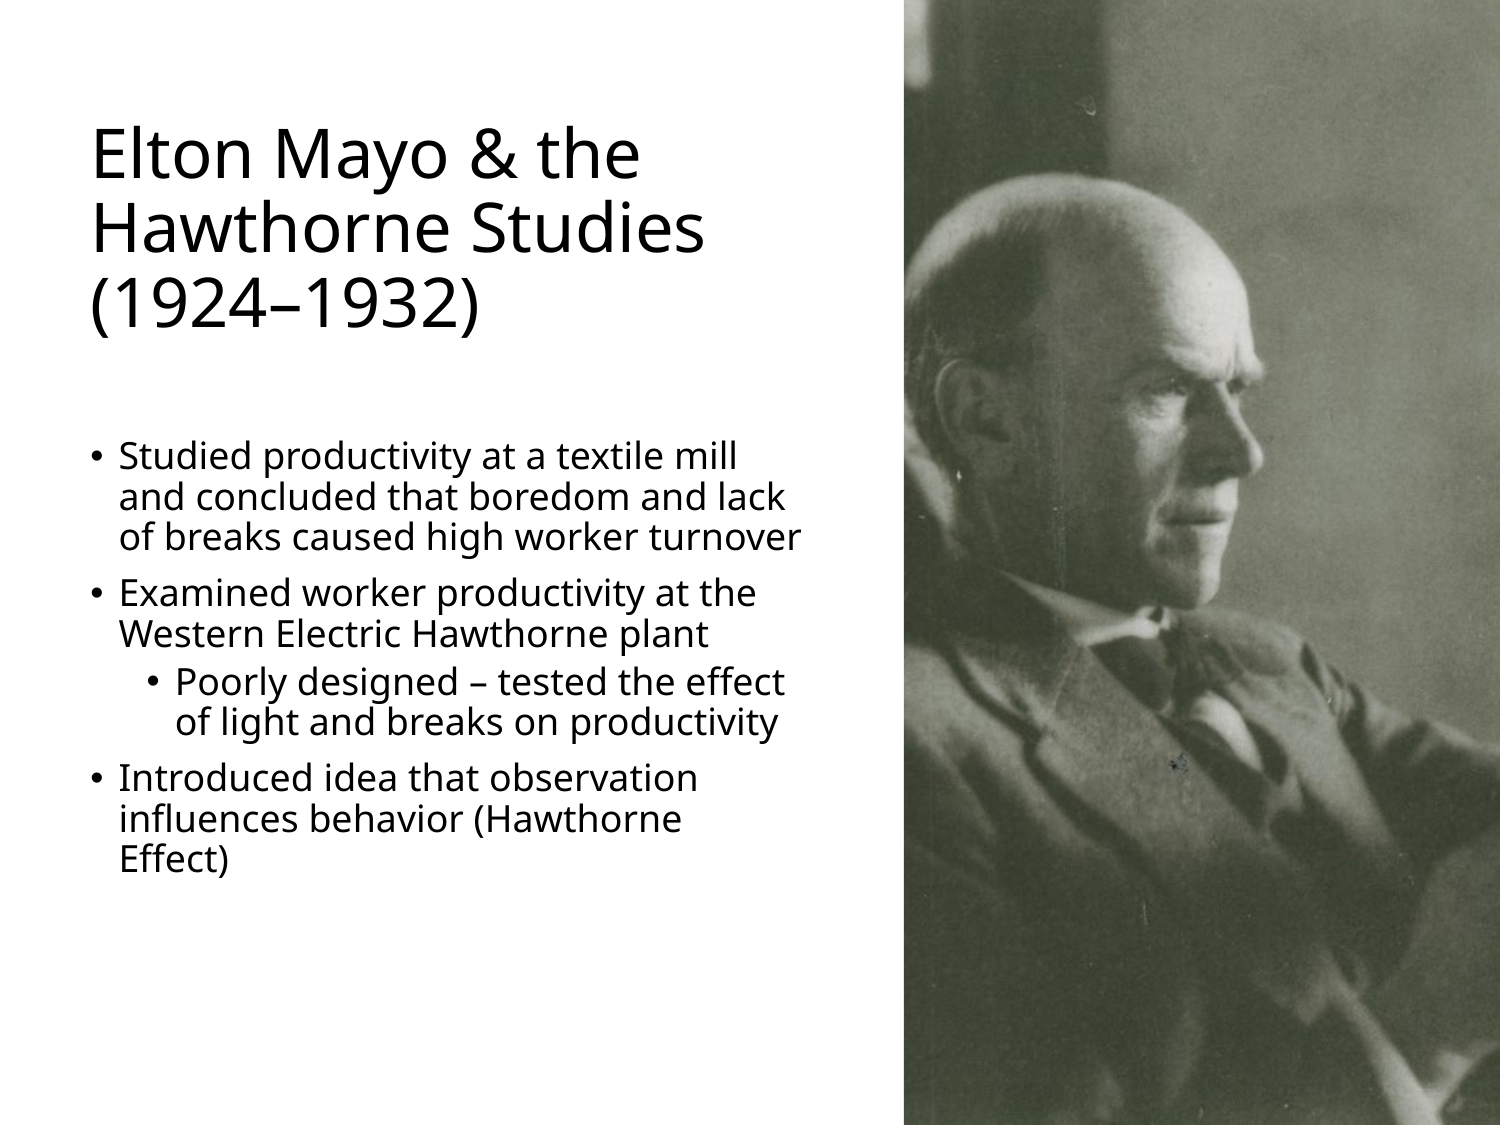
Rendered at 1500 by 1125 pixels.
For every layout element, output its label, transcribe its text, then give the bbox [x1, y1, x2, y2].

title Elton Mayo & the Hawthorne Studies (1924–1932) [75, 98, 818, 350]
text_box [0, 0, 903, 1125]
list Studied productivity at a textile mill and concluded that boredom and lack of breaks caused high worker turnover Examined worker productivity at the Western Electric Hawthorne plant Poorly designed – tested the effect of light and breaks on productivity Introduced idea that observation influences behavior (Hawthorne Effect) [75, 429, 818, 1102]
picture [903, 0, 1500, 1125]
